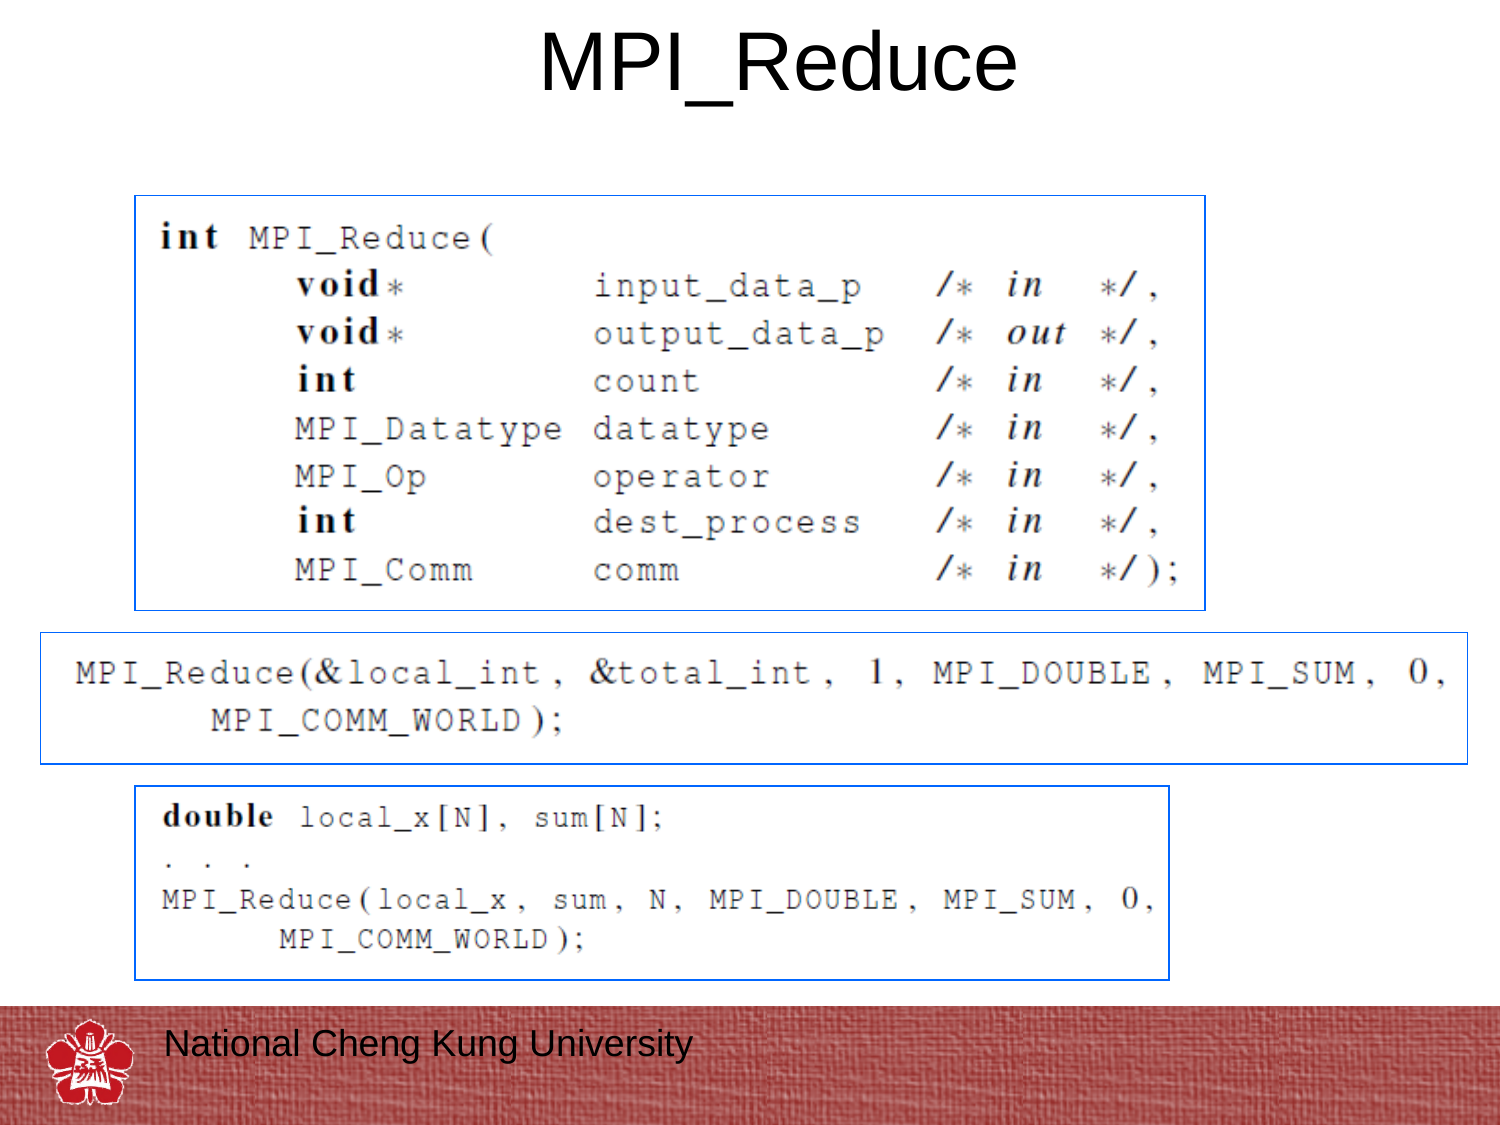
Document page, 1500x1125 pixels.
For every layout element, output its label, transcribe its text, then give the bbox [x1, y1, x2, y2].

picture [29, 1006, 148, 1125]
picture [135, 196, 1205, 610]
title MPI_Reduce [100, 0, 1459, 116]
picture [40, 632, 1467, 764]
picture [135, 786, 1169, 980]
